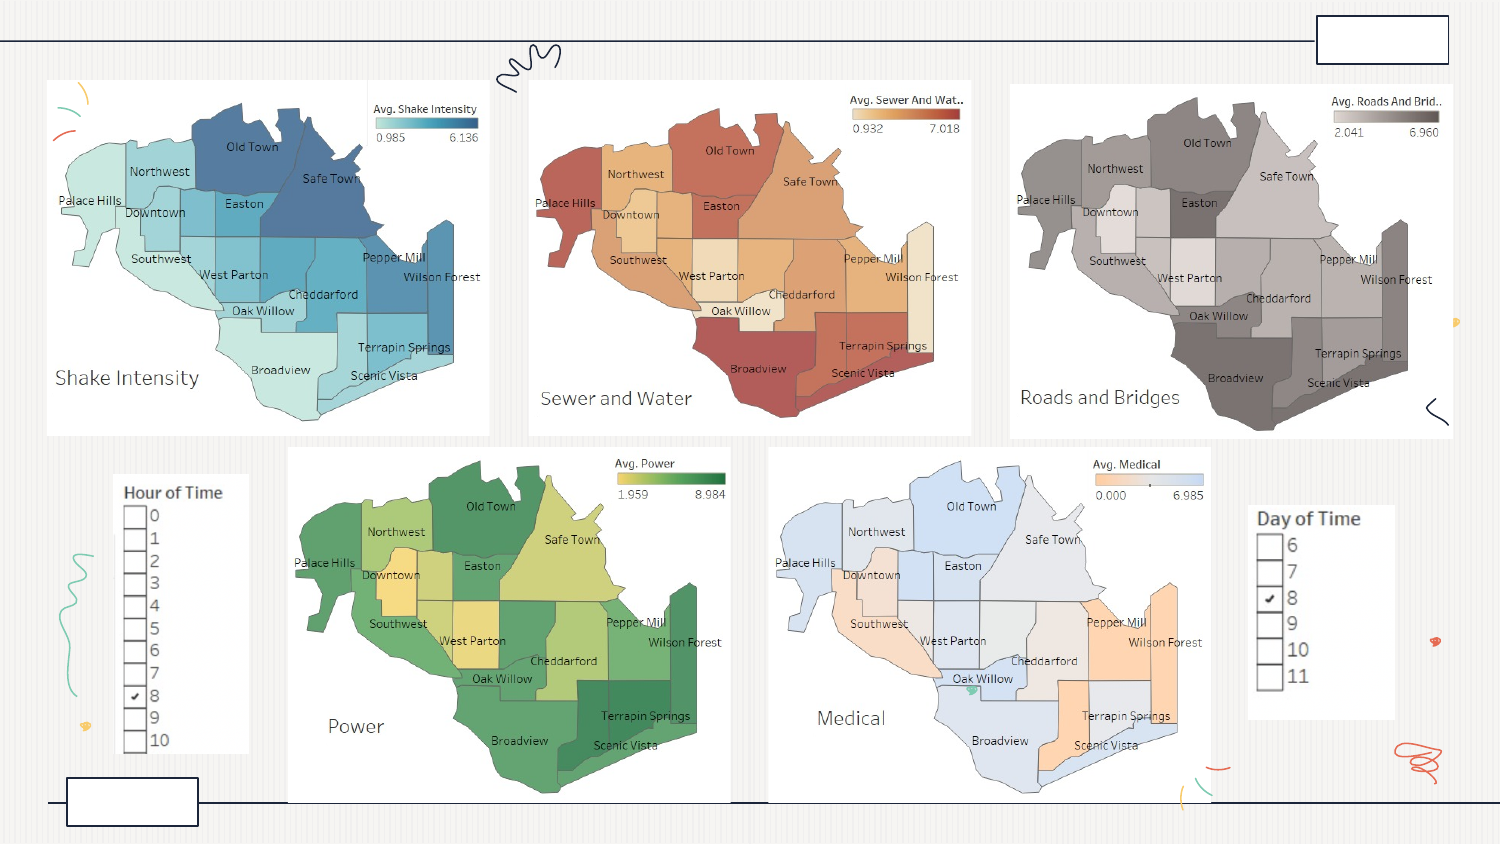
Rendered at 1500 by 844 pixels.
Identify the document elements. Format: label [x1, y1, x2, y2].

text_box [496, 44, 561, 93]
text_box [53, 82, 95, 147]
text_box [287, 447, 731, 803]
text_box [59, 554, 94, 697]
text_box [1009, 84, 1454, 439]
text_box [46, 80, 490, 436]
text_box [1180, 750, 1222, 816]
text_box [1317, 15, 1449, 64]
picture [1248, 505, 1395, 720]
picture [113, 474, 249, 754]
text_box [528, 80, 972, 436]
text_box [1395, 743, 1442, 784]
text_box [66, 778, 199, 827]
text_box [768, 447, 1212, 803]
